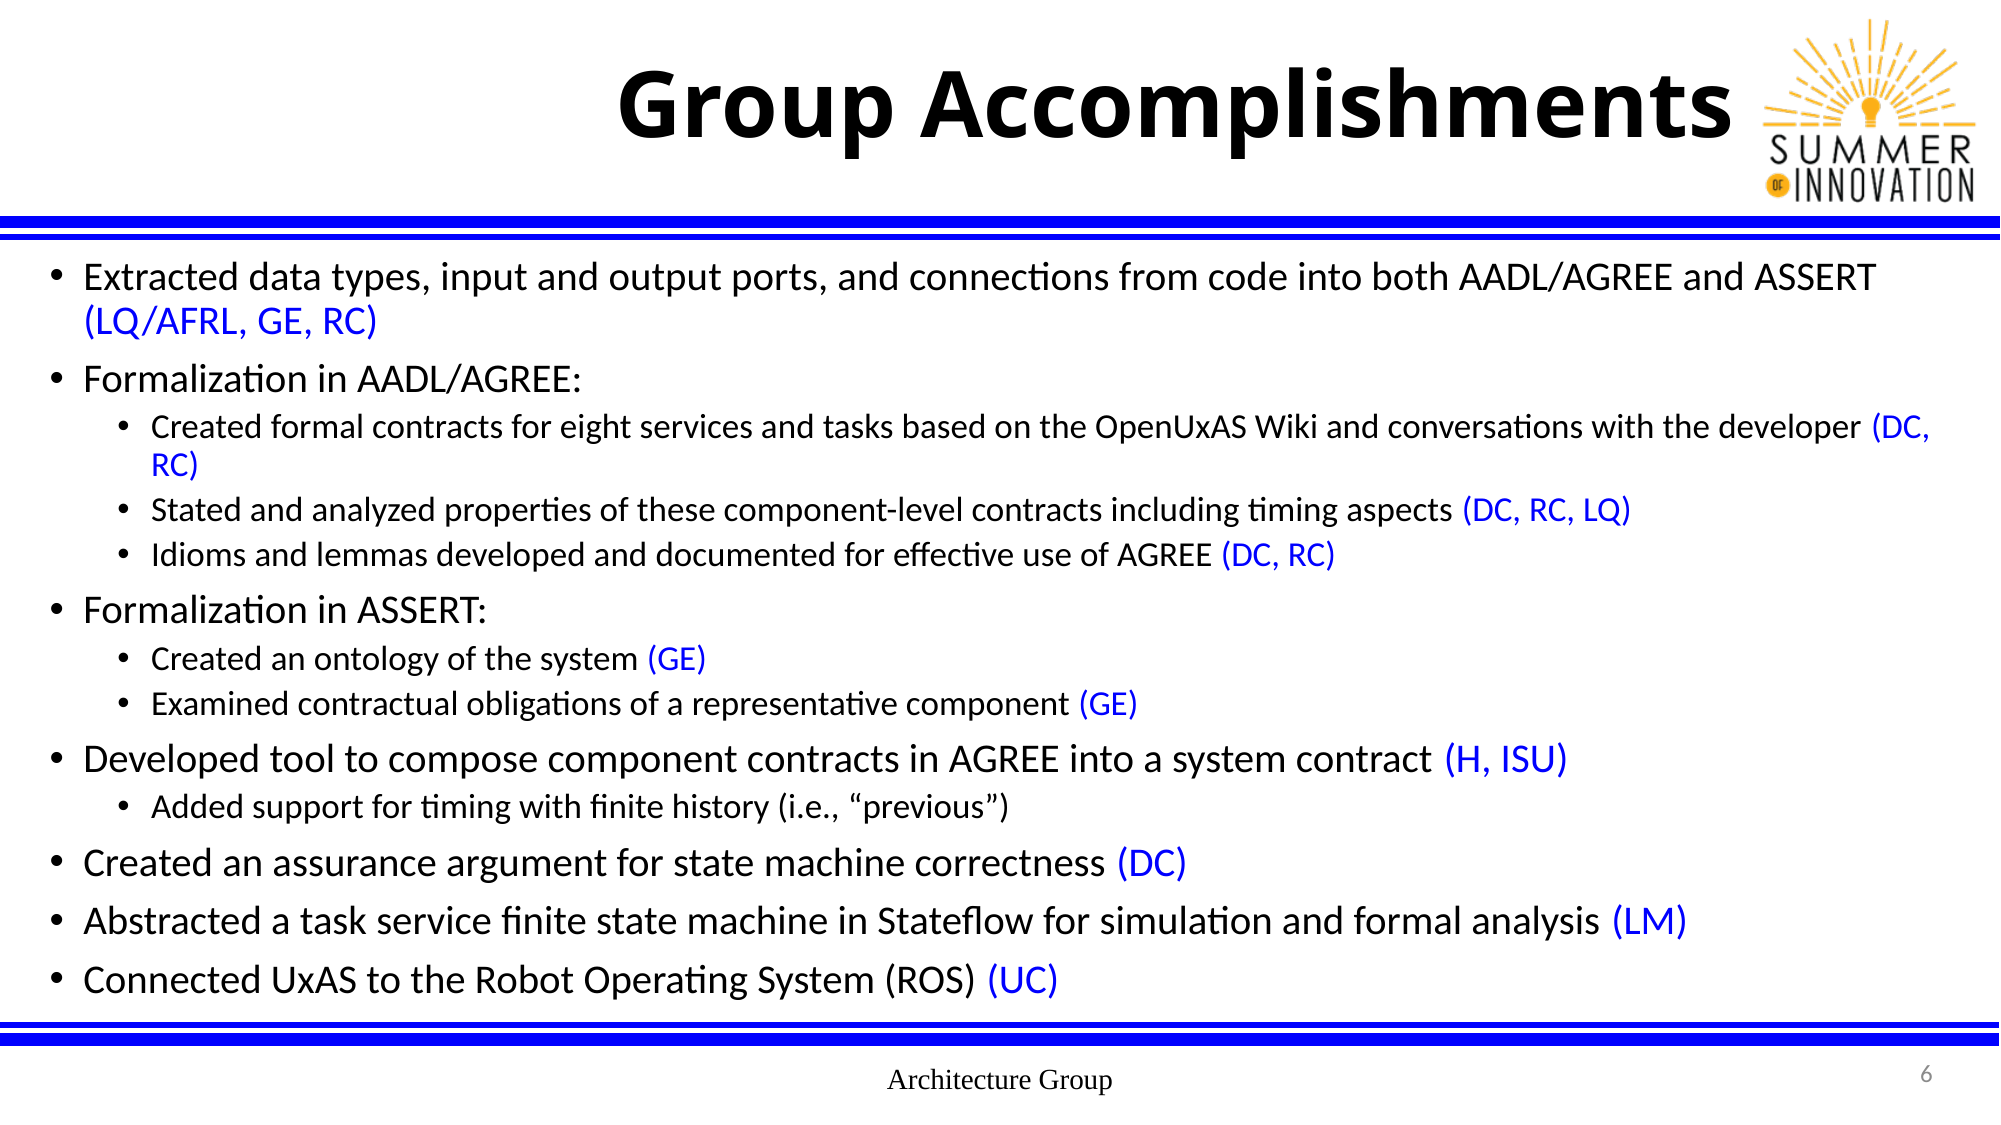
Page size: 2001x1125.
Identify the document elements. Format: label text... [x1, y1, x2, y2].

text_box [980, 532, 1019, 592]
slide_number 6 [1412, 1042, 1948, 1103]
title Group Accomplishments [34, 11, 1750, 205]
footer Architecture Group [662, 1053, 1338, 1104]
picture [1753, 5, 1993, 230]
list Extracted data types, input and output ports, and connections from code into both AADL/AGREE and ASSERT (LQ/AFRL, GE, RC) Formalization in AADL/AGREE: Created formal contracts for eight services and tasks based on the OpenUxAS Wiki and conversations with the developer (DC, RC) Stated and analyzed properties of these component-level contracts including timing aspects (DC, RC, LQ) Idioms and lemmas developed and documented for effective use of AGREE (DC, RC) Formalization in ASSERT: Created an ontology of the system (GE) Examined contractual obligations of a representative component (GE) Developed tool to compose component contracts in AGREE into a system contract (H, ISU) Added support for timing with finite history (i.e., “previous”) Created an assurance argument for state machine correctness (DC) Abstracted a task service finite state machine in Stateflow for simulation and formal analysis (LM) Connected UxAS to the Robot Operating System (ROS) (UC) [34, 247, 1948, 1014]
